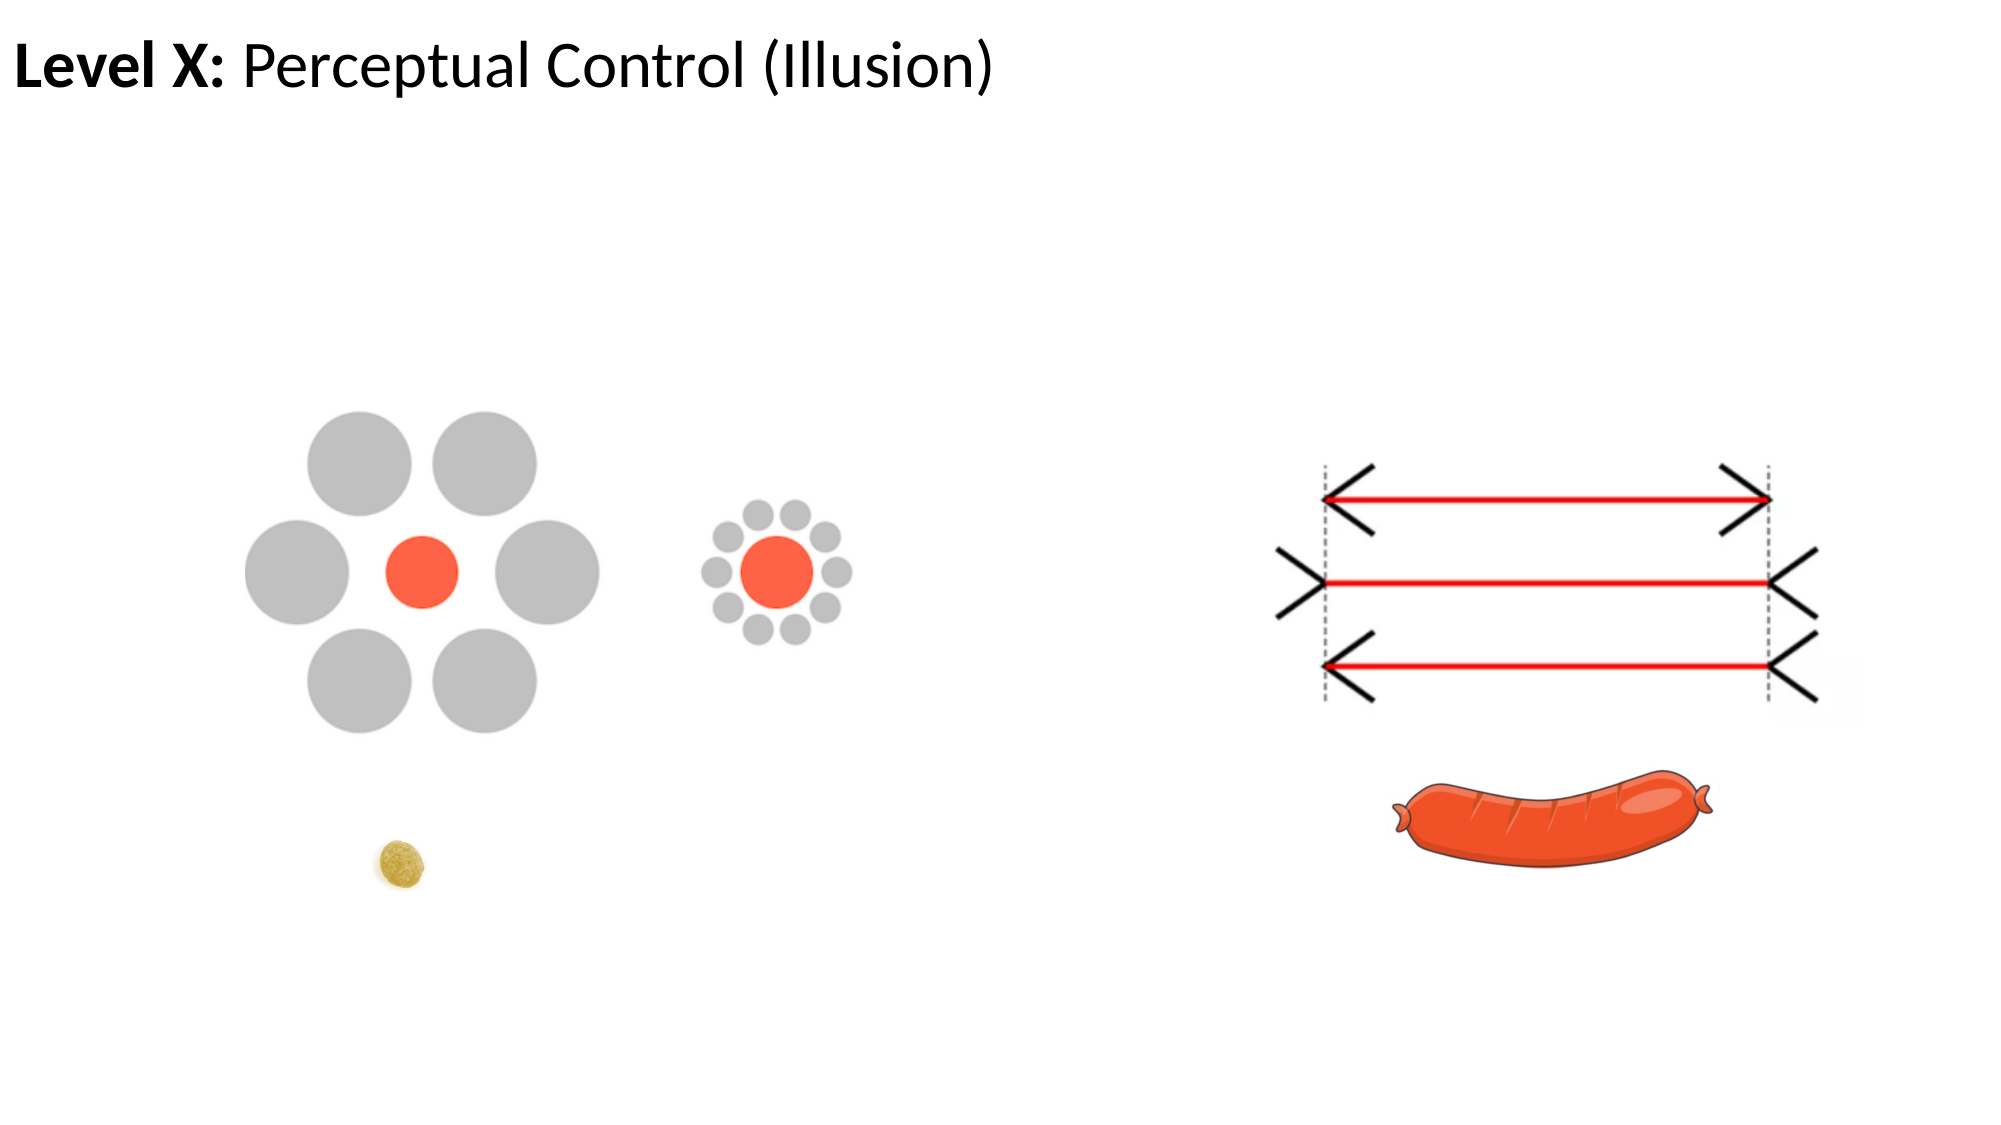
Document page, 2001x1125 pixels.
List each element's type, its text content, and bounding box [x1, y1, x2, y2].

text_box Level X: Perceptual Control (Illusion) [0, 0, 1384, 122]
picture [1240, 423, 1863, 905]
picture [363, 829, 438, 900]
picture [245, 344, 871, 814]
